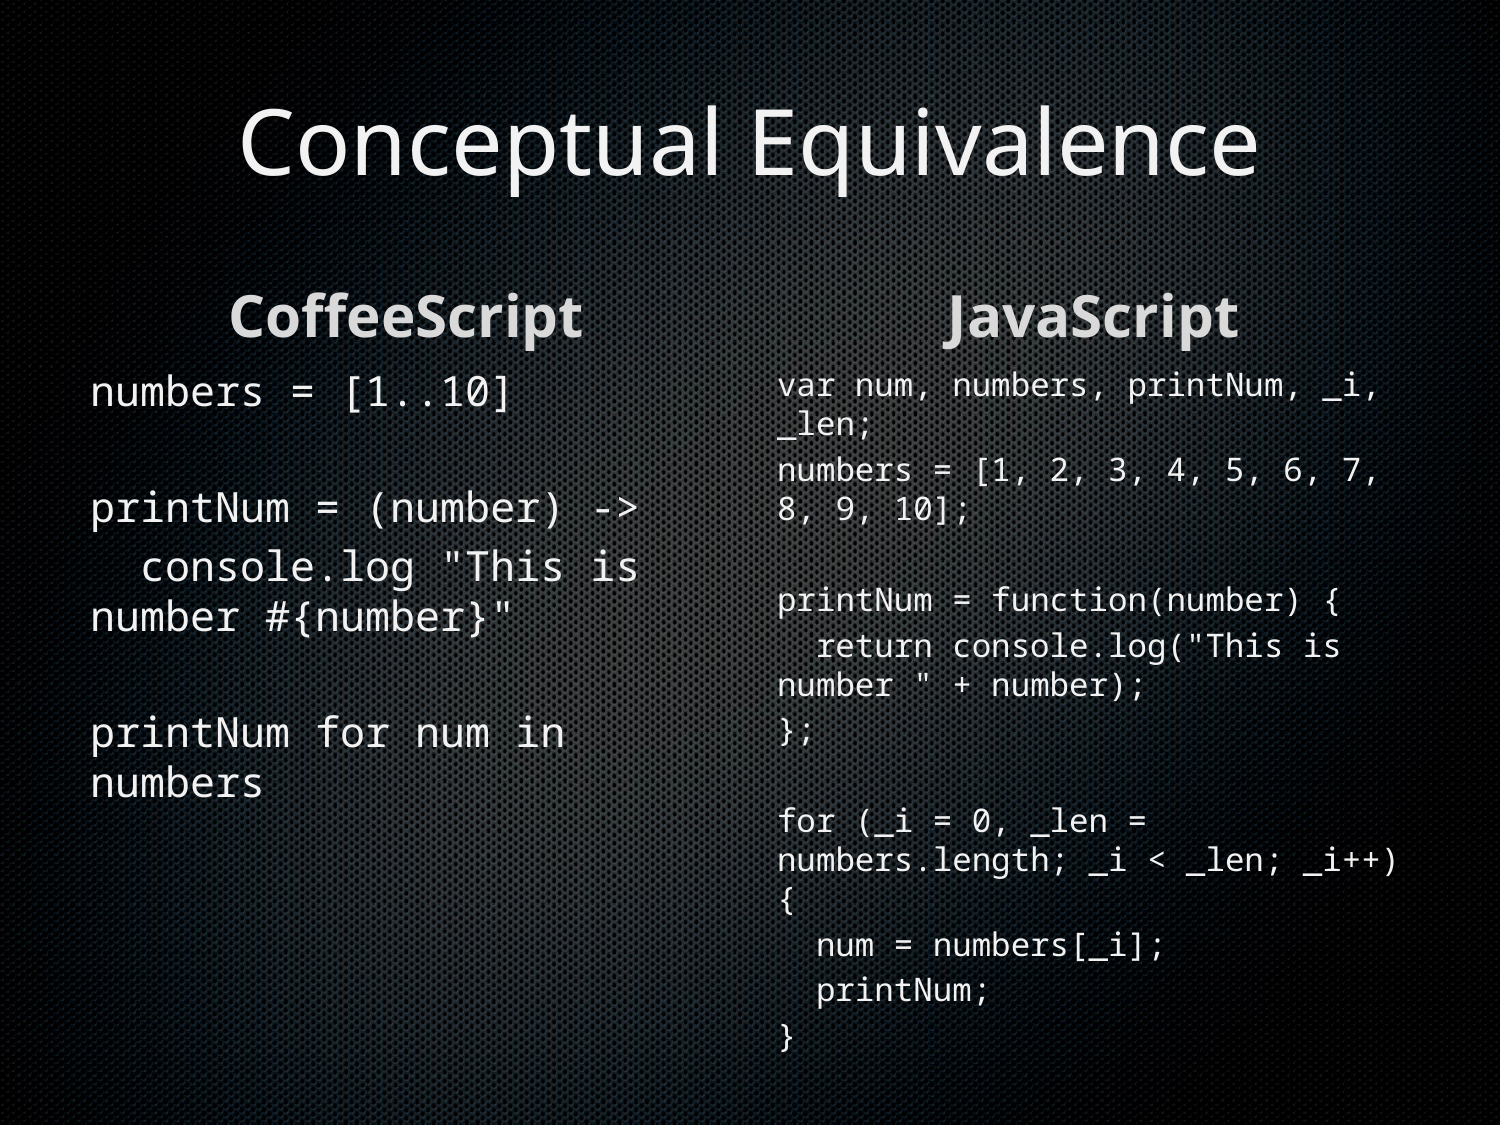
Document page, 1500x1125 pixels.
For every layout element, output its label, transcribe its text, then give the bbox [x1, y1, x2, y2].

list CoffeeScript [75, 251, 738, 356]
title Conceptual Equivalence [75, 45, 1425, 233]
list JavaScript [761, 251, 1425, 356]
list numbers = [1..10] printNum = (number) -> console.log "This is number #{number}" printNum for num in numbers [75, 356, 738, 1005]
list var num, numbers, printNum, _i, _len; numbers = [1, 2, 3, 4, 5, 6, 7, 8, 9, 10]; printNum = function(number) { return console.log("This is number " + number); }; for (_i = 0, _len = numbers.length; _i < _len; _i++) { num = numbers[_i]; printNum; } [761, 356, 1425, 1063]
picture [0, 0, 1500, 1125]
